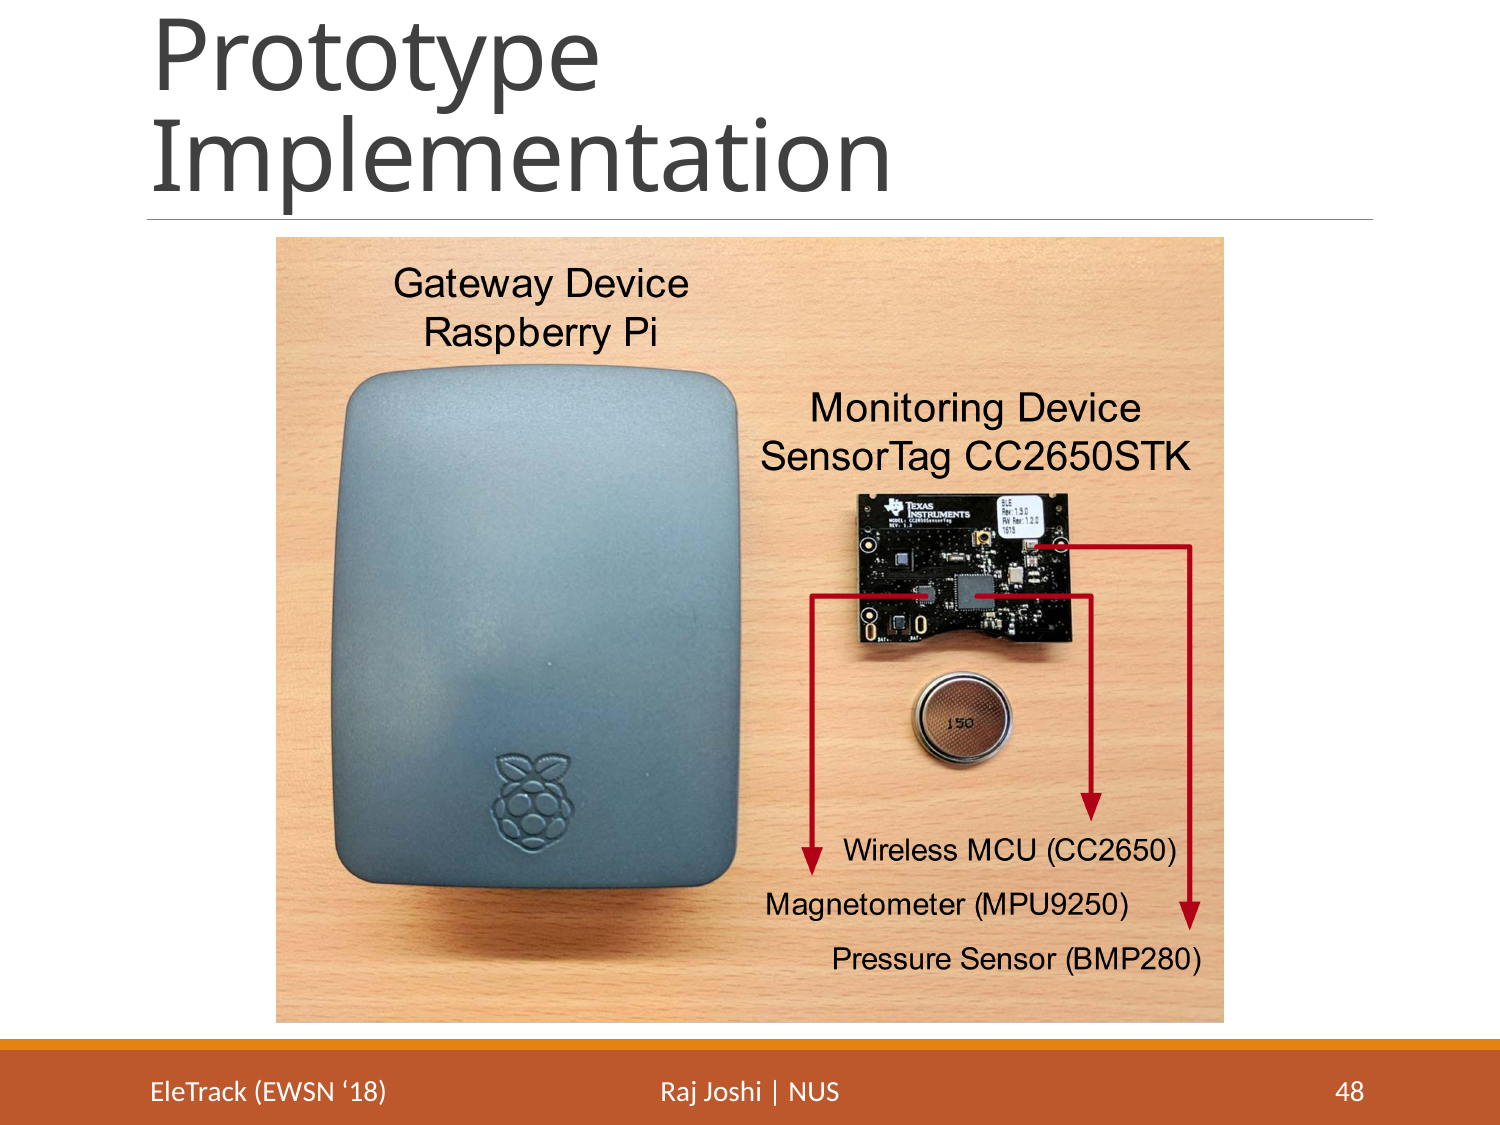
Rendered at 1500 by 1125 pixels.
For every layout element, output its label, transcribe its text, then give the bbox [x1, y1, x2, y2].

title Prototype Implementation [135, 62, 1373, 220]
picture [275, 237, 1225, 1024]
slide_number 48 [1218, 1059, 1380, 1120]
footer Raj Joshi | NUS [453, 1059, 1047, 1120]
slide_number EleTrack (EWSN ‘18) [135, 1059, 440, 1120]
